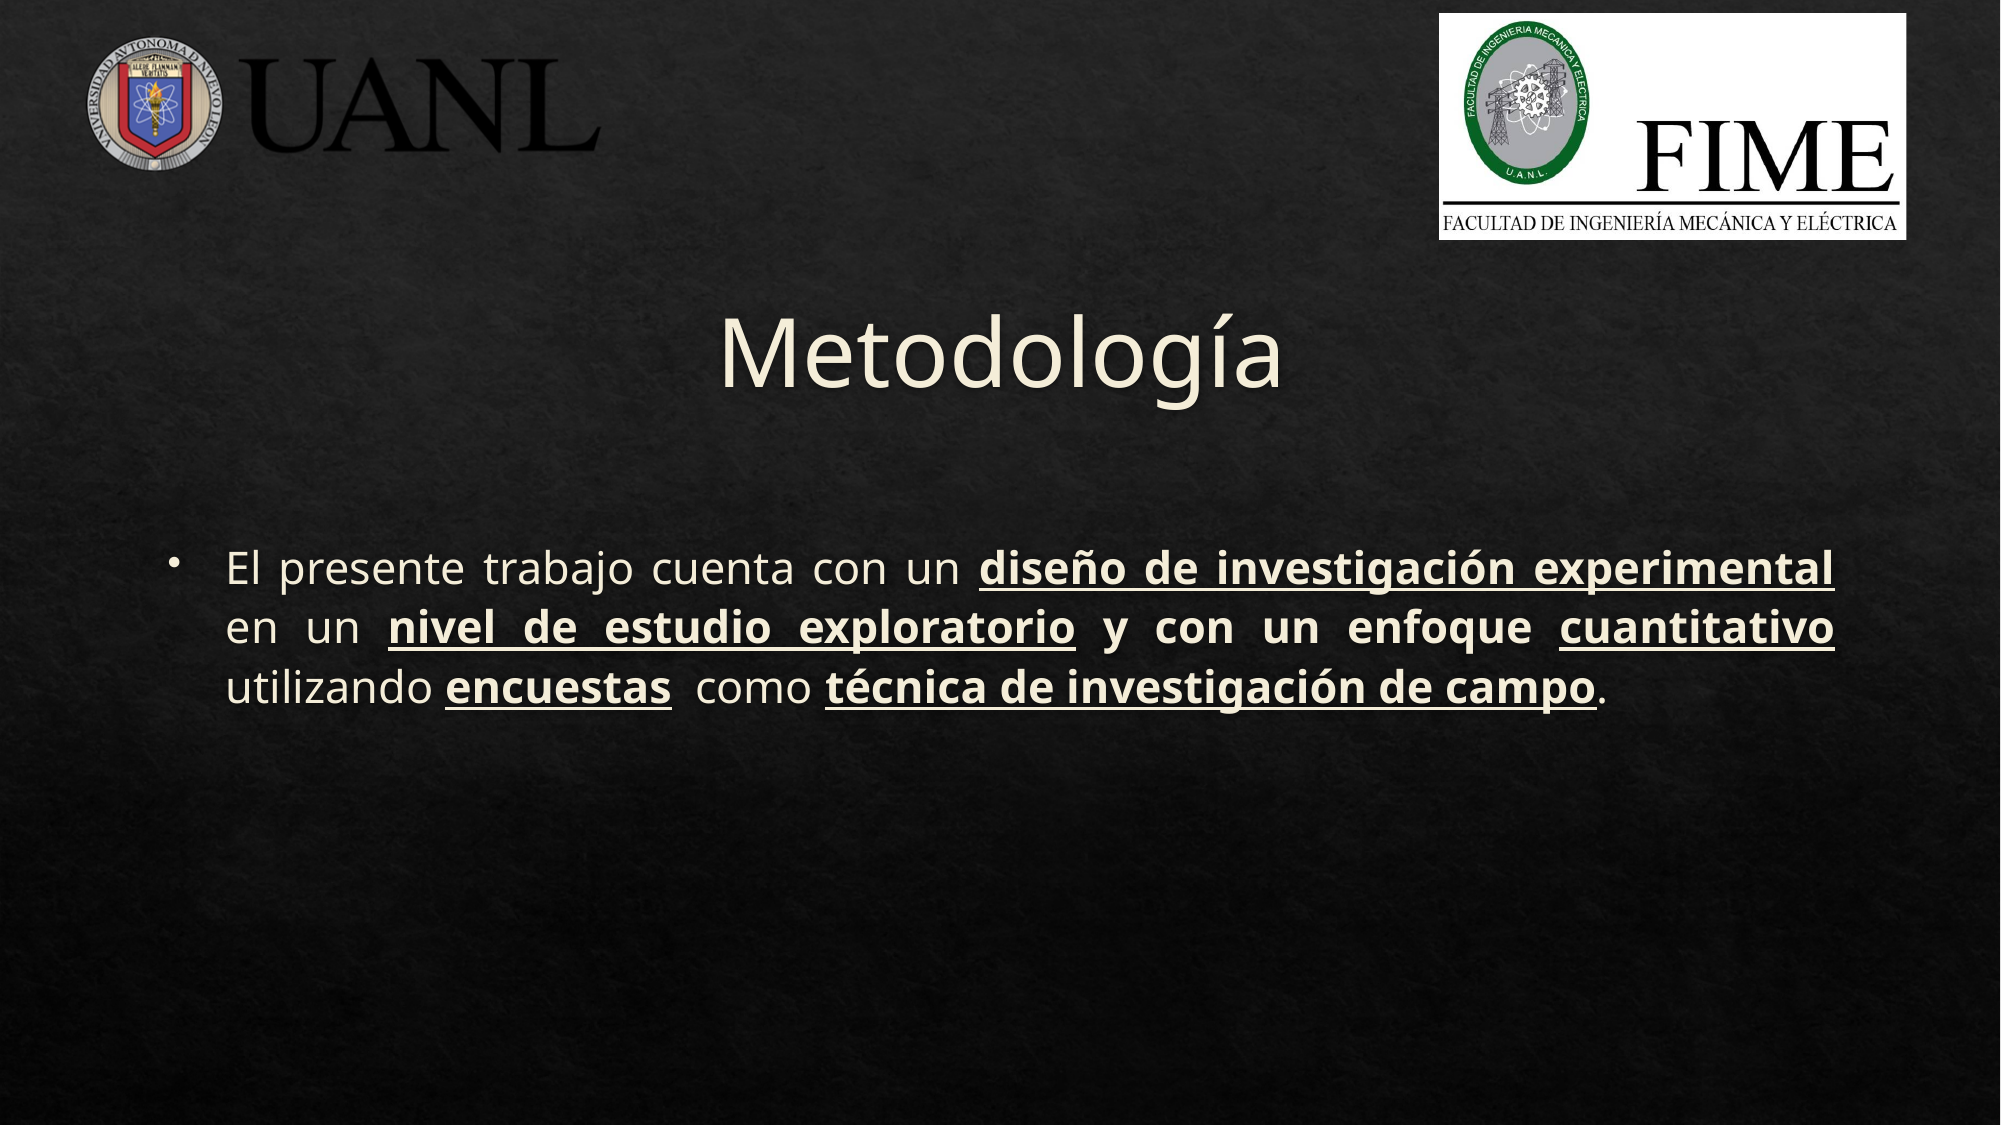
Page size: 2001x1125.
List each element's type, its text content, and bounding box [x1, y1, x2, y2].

picture [73, 0, 1929, 241]
list El presente trabajo cuenta con un diseño de investigación experimental en un nivel de estudio exploratorio y con un enfoque cuantitativo utilizando encuestas como técnica de investigación de campo. [152, 526, 1851, 768]
title Metodología [152, 256, 1851, 460]
